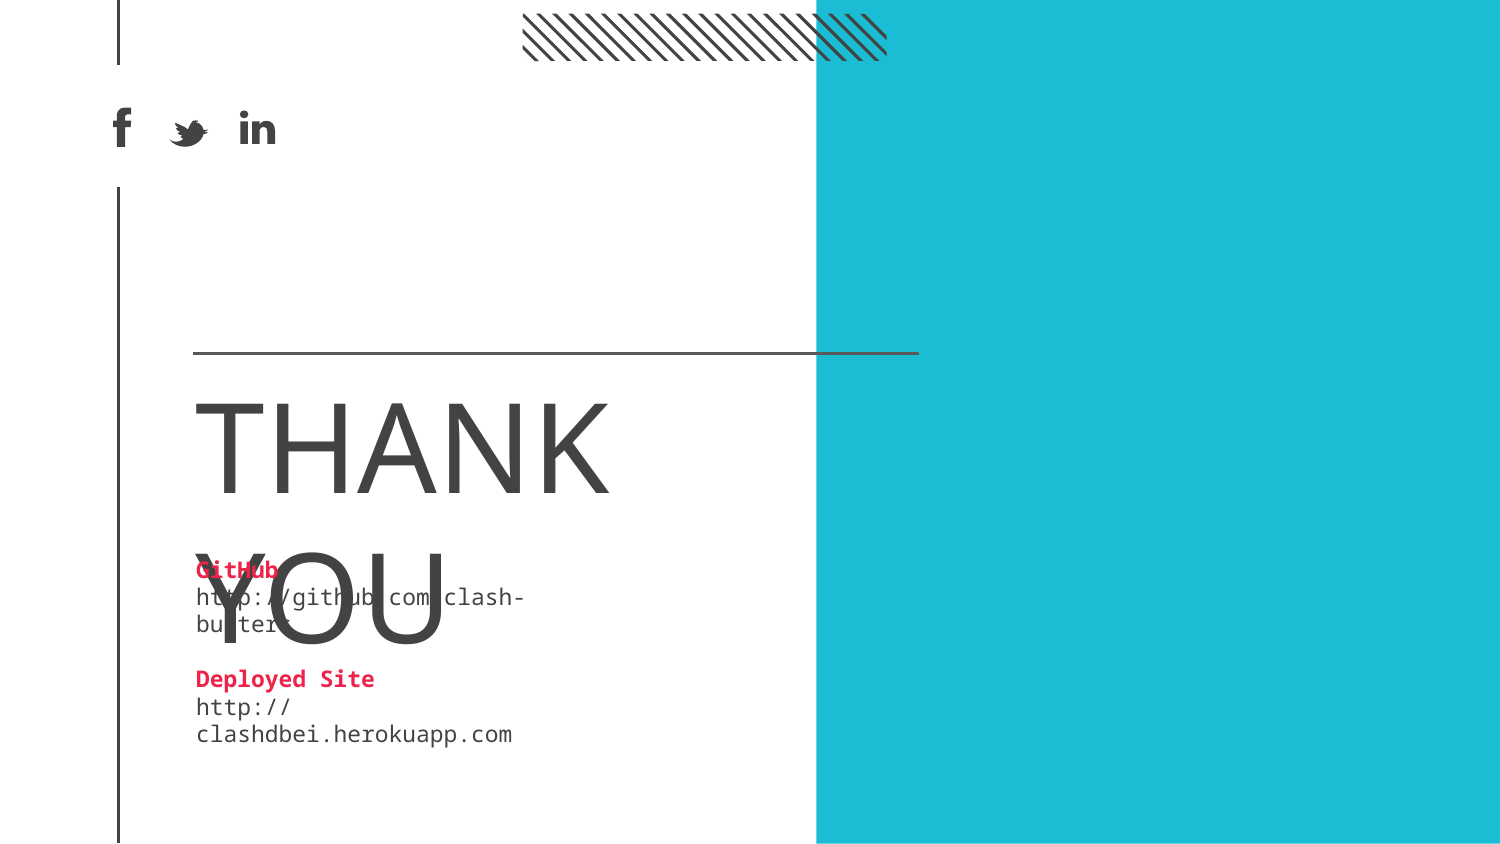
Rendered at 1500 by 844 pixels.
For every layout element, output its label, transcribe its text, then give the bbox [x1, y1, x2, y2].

title THANK YOU [180, 353, 796, 541]
text_box [239, 110, 249, 119]
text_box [522, 13, 888, 62]
text_box [252, 120, 276, 144]
text_box [169, 119, 209, 147]
subtitle GitHub http://github.com/clash-busters Deployed Site http://clashdbei.herokuapp.com [180, 540, 599, 658]
text_box [113, 107, 132, 147]
text_box [240, 121, 248, 144]
